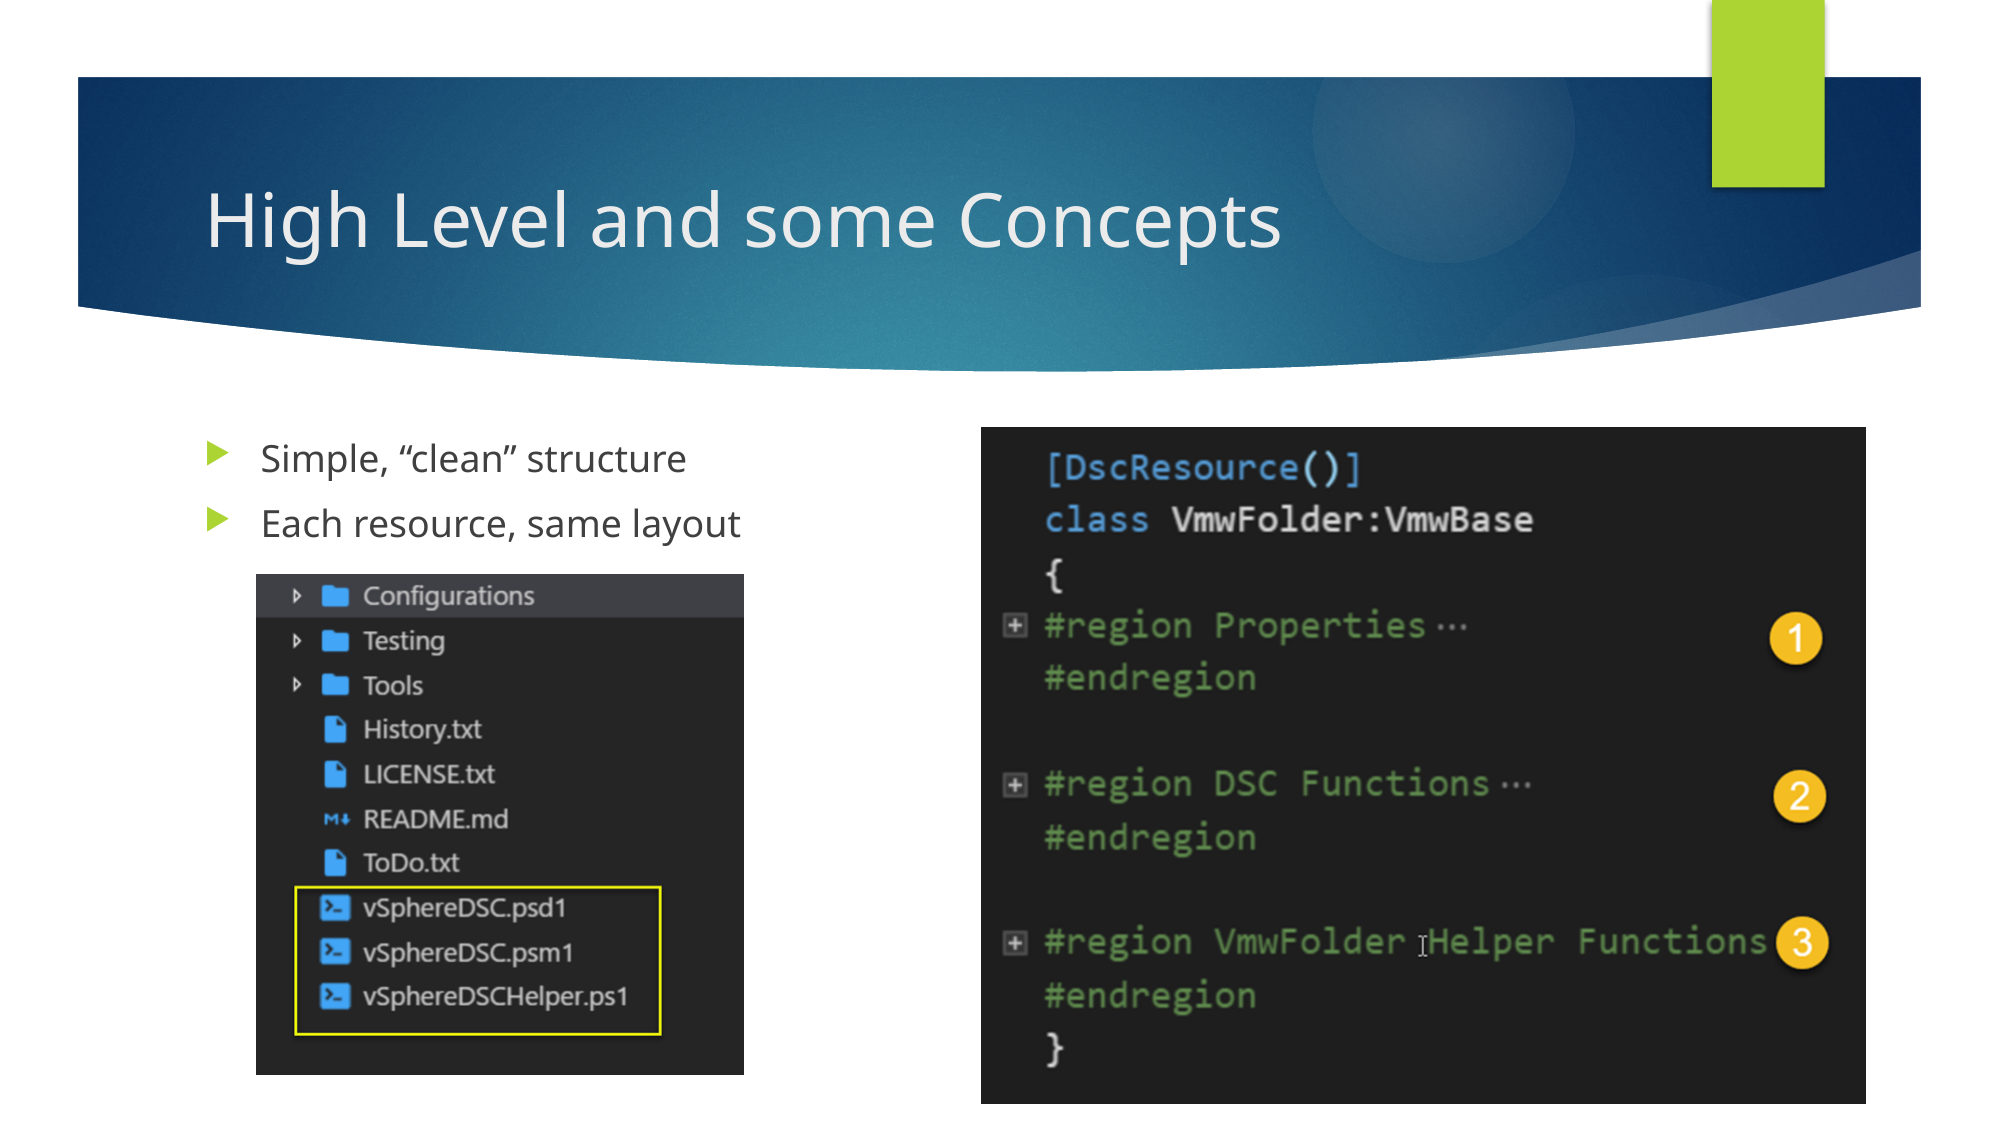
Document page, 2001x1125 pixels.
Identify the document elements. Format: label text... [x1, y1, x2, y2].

list Simple, “clean” structure Each resource, same layout [189, 427, 810, 575]
picture [981, 426, 1867, 1104]
title High Level and some Concepts [189, 159, 1627, 276]
picture [255, 574, 744, 1075]
